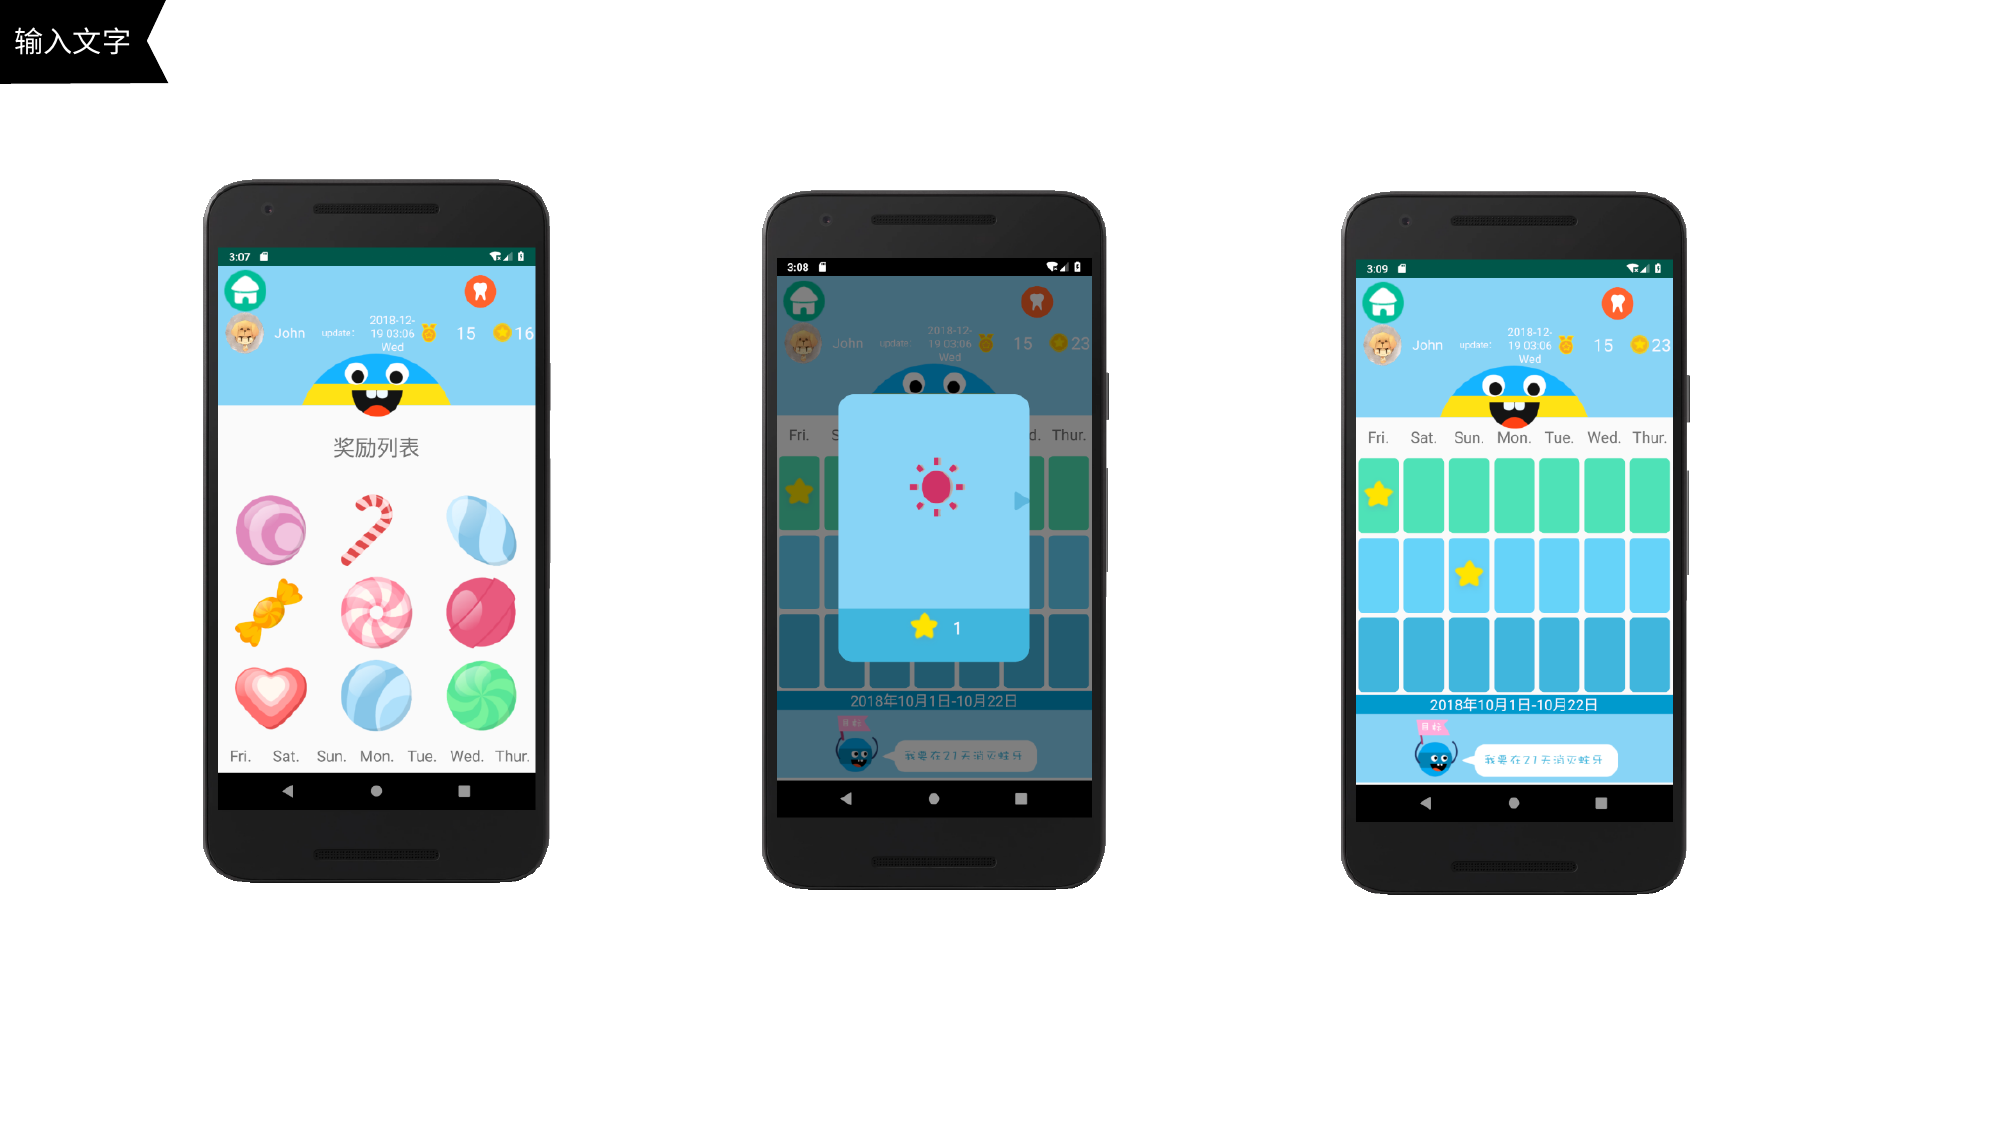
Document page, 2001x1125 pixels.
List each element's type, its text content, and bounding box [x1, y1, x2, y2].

picture [1313, 191, 1696, 907]
text_box [0, 0, 170, 85]
text_box 输入文字 [0, 15, 146, 66]
picture [175, 179, 551, 895]
picture [734, 190, 1113, 902]
